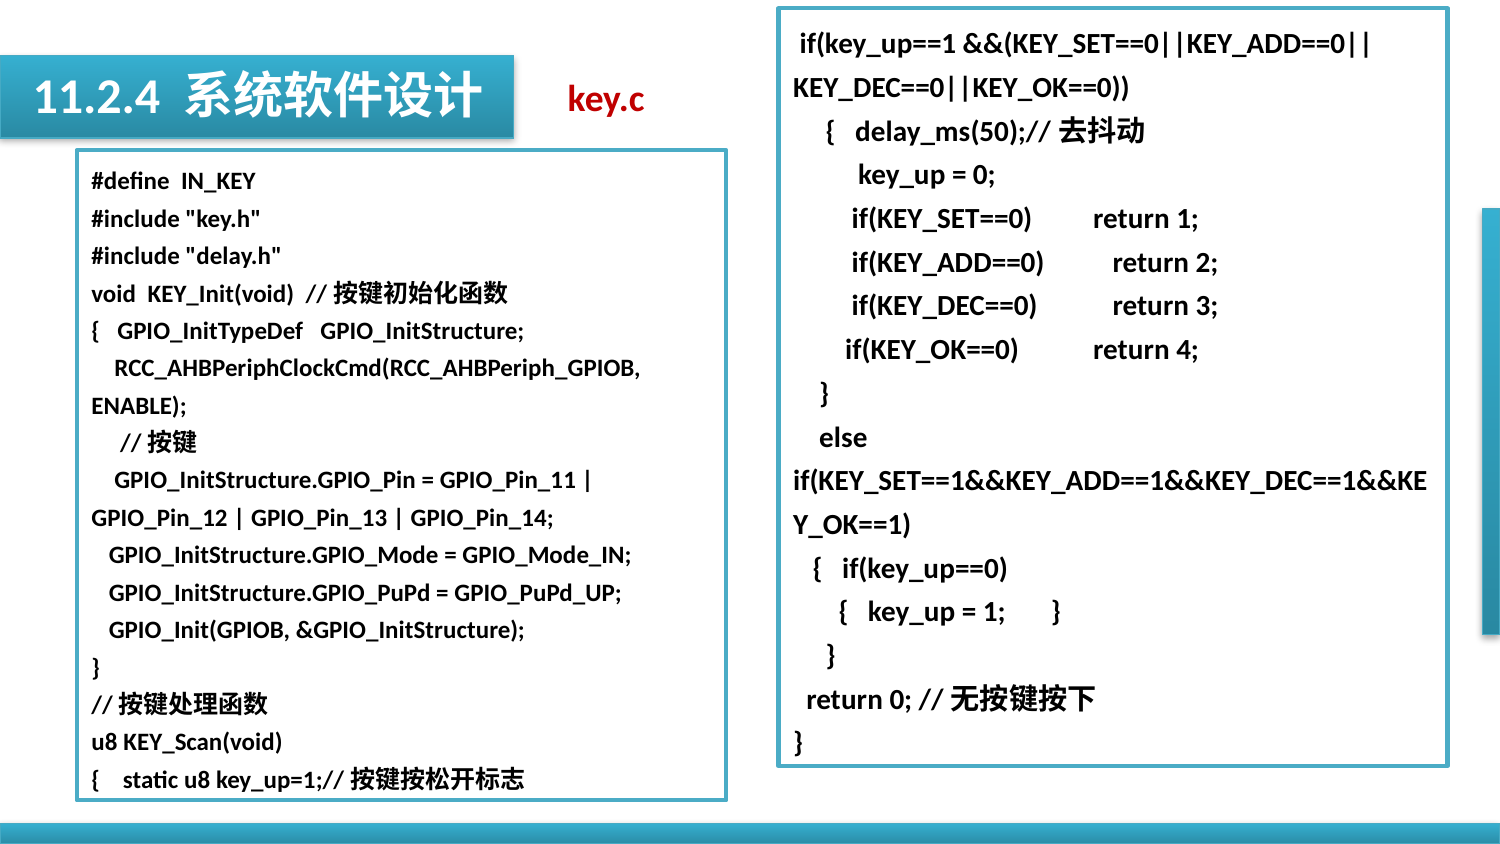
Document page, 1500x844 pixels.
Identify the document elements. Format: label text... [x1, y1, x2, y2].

text_box key.c [552, 66, 660, 127]
text_box 11.2.4 系统软件设计 [17, 55, 499, 131]
text_box #define IN_KEY #include "key.h" #include "delay.h" void KEY_Init(void) //按键初始化函数 { GPIO_InitTypeDef GPIO_InitStructure; RCC_AHBPeriphClockCmd(RCC_AHBPeriph_GPIOB, ENABLE); //按键 GPIO_InitStructure.GPIO_Pin = GPIO_Pin_11 | GPIO_Pin_12 | GPIO_Pin_13 | GPIO_Pin_14; GPIO_InitStructure.GPIO_Mode = GPIO_Mode_IN; GPIO_InitStructure.GPIO_PuPd = GPIO_PuPd_UP; GPIO_Init(GPIOB, &GPIO_InitStructure); } //按键处理函数 u8 KEY_Scan(void) { static u8 key_up=1;//按键按松开标志 [75, 148, 728, 802]
text_box if(key_up==1 &&(KEY_SET==0||KEY_ADD==0||KEY_DEC==0||KEY_OK==0)) { delay_ms(50);//去抖动 key_up = 0; if(KEY_SET==0) return 1; if(KEY_ADD==0) return 2; if(KEY_DEC==0) return 3; if(KEY_OK==0) return 4; } else if(KEY_SET==1&&KEY_ADD==1&&KEY_DEC==1&&KEY_OK==1) { if(key_up==0) { key_up = 1; } } return 0; //无按键按下 } [776, 6, 1450, 768]
text_box [0, 55, 514, 139]
